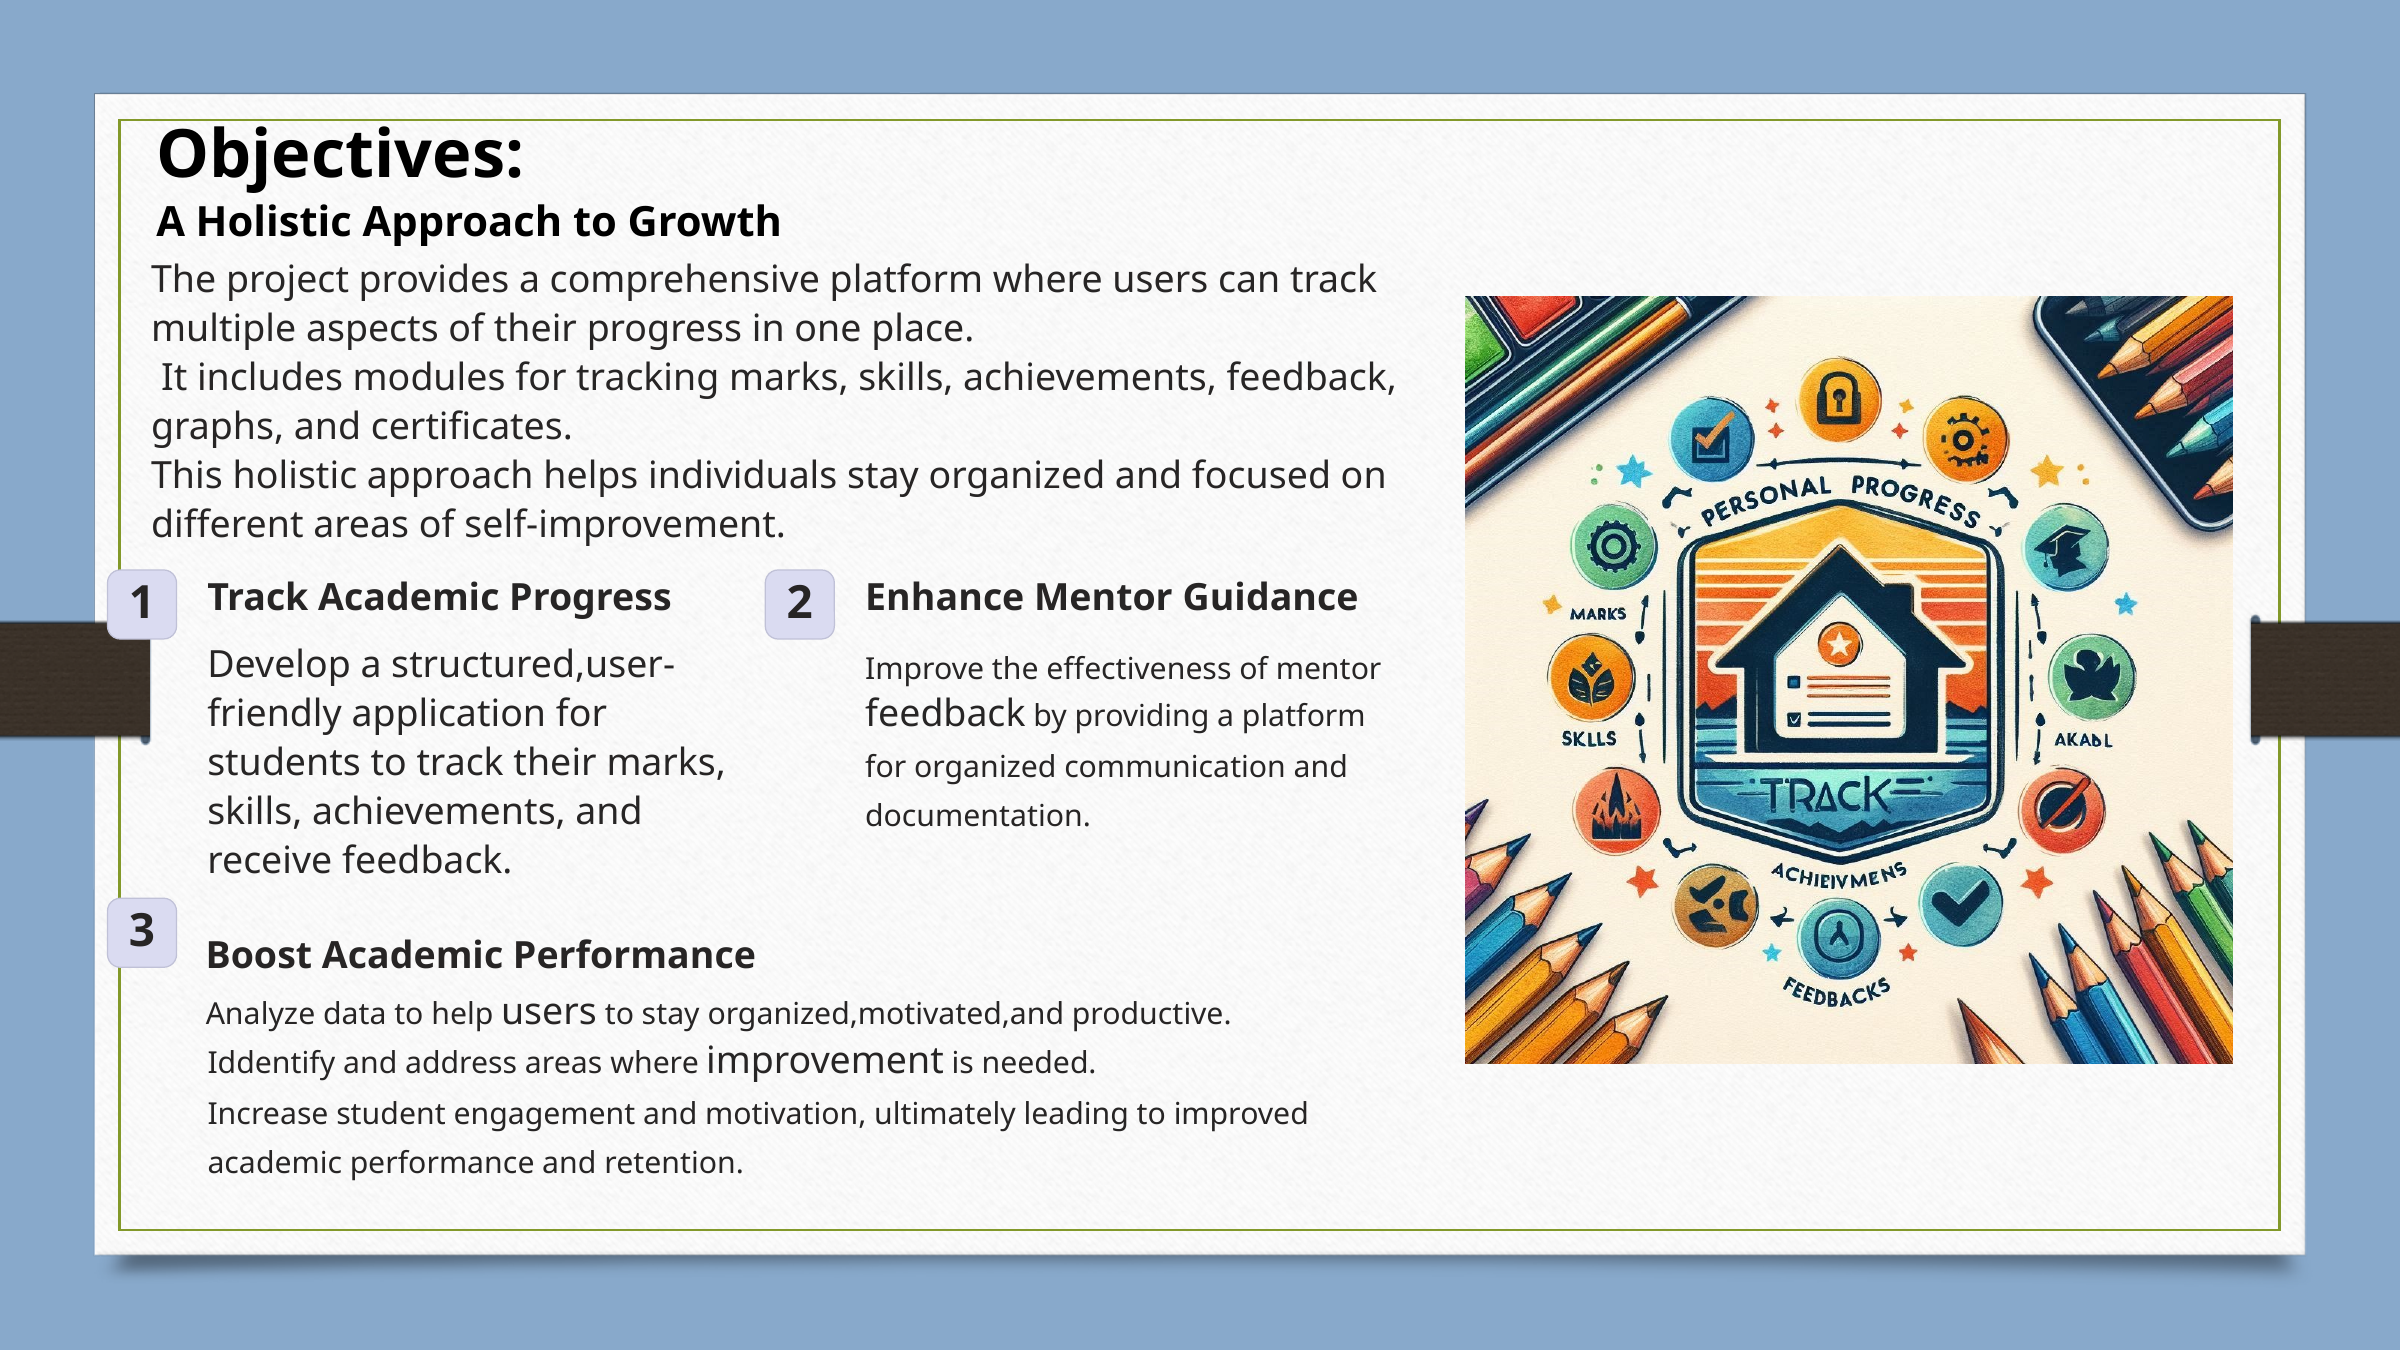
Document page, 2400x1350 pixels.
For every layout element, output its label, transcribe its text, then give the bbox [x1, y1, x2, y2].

text_box [107, 898, 177, 968]
text_box The project provides a comprehensive platform where users can track multiple aspects of their progress in one place. It includes modules for tracking marks, skills, achievements, feedback, graphs, and certificates. This holistic approach helps individuals stay organized and focused on different areas of self-improvement. [151, 250, 1437, 448]
text_box Enhance Mentor Guidance [865, 570, 1334, 618]
text_box Track Academic Progress [207, 570, 661, 618]
picture [0, 0, 2400, 1350]
text_box 1 [132, 581, 152, 628]
text_box Improve the effectiveness of mentor feedback by providing a platform for organized communication and documentation. [865, 636, 1393, 833]
text_box [107, 569, 177, 640]
text_box Analyze data to help users to stay organized,motivated,and productive. [205, 983, 1391, 1033]
text_box 3 [127, 909, 157, 956]
text_box 2 [786, 581, 814, 628]
text_box Boost Academic Performance [205, 927, 735, 976]
text_box Develop a structured,user-friendly application for students to track their marks, skills, achievements, and receive feedback. [207, 636, 735, 833]
text_box [765, 569, 835, 640]
text_box A Holistic Approach to Growth [156, 197, 689, 246]
text_box [207, 1198, 1393, 1248]
text_box Objectives: [156, 114, 771, 192]
text_box Iddentify and address areas where improvement is needed. Increase student engagement and motivation, ultimately leading to improved academic performance and retention. [207, 1032, 1393, 1180]
